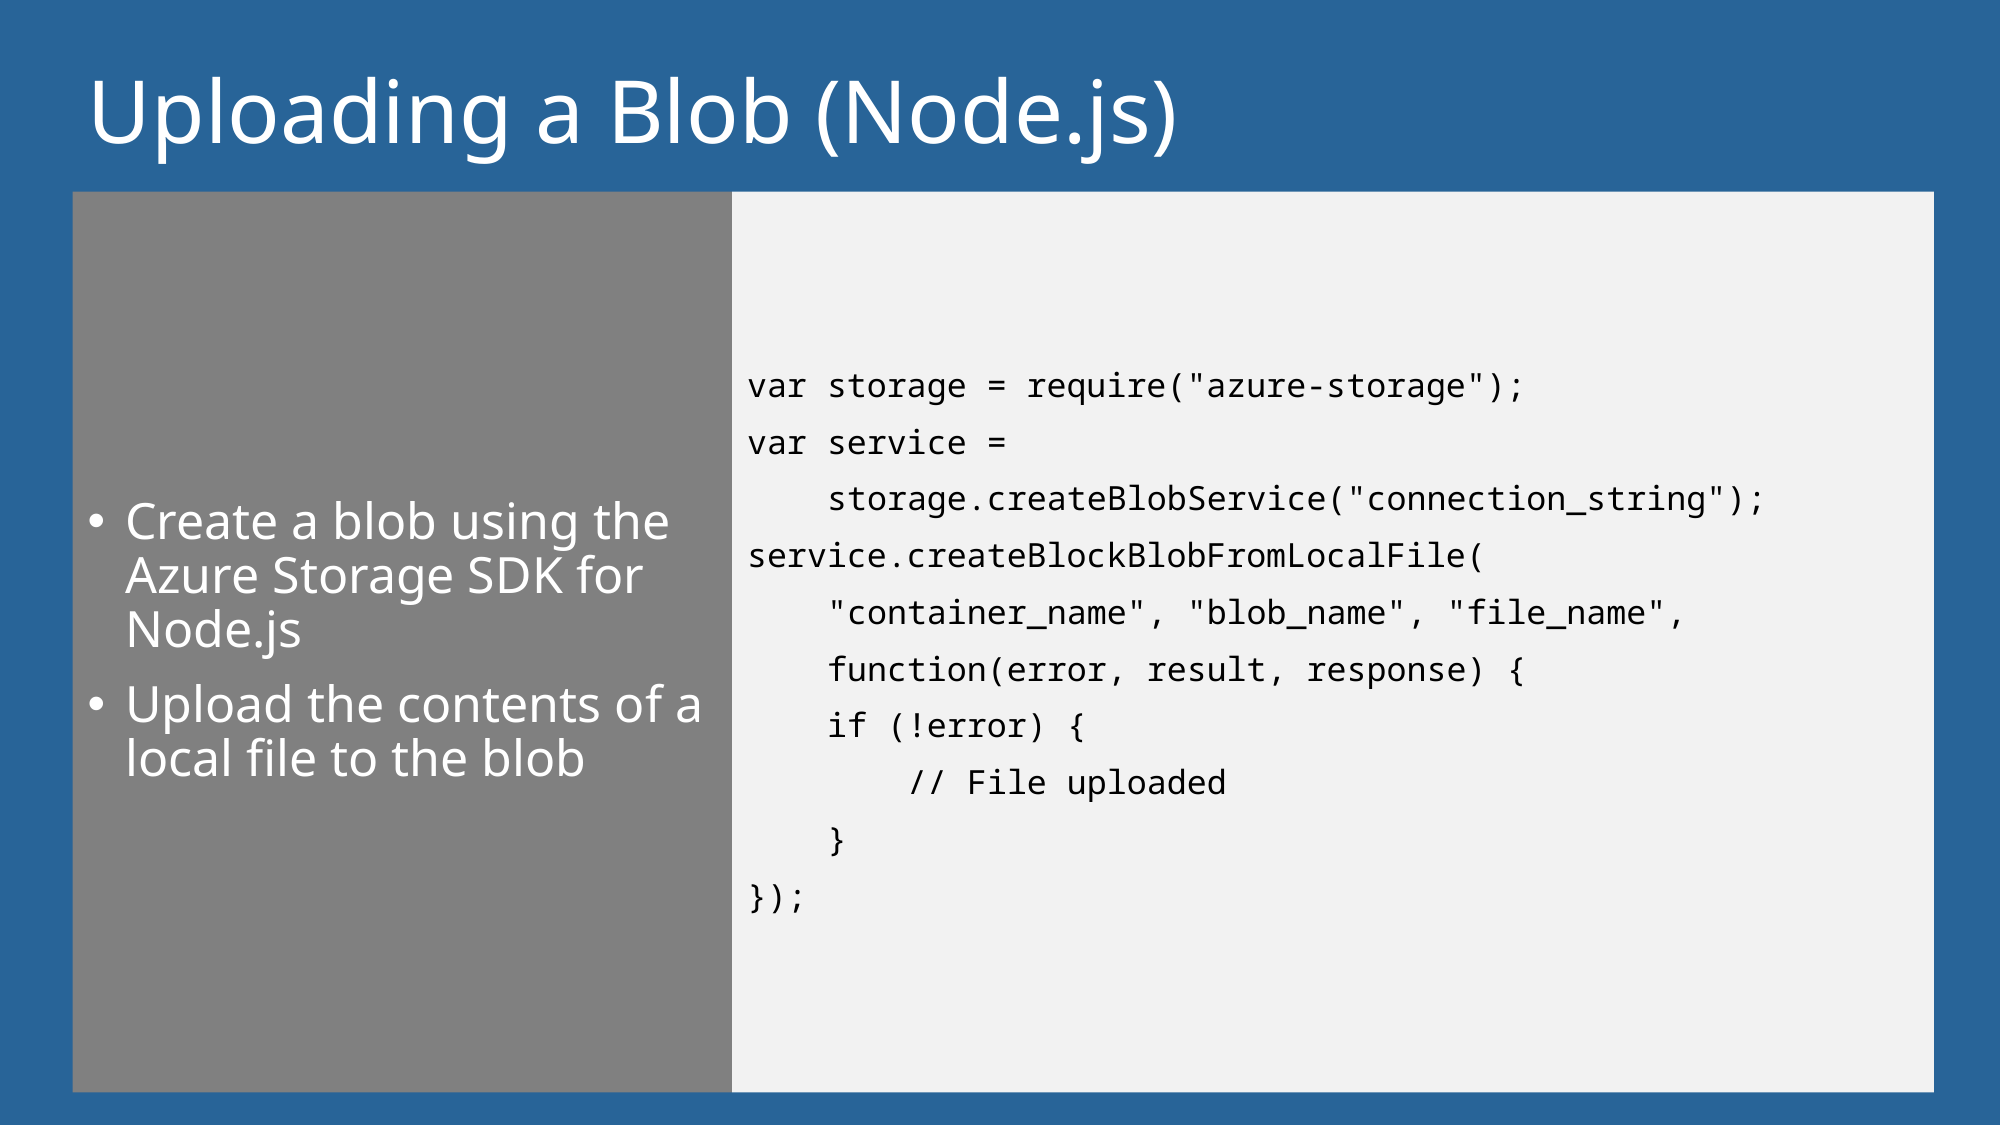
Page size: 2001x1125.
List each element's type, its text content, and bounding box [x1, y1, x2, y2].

list var storage = require("azure-storage"); var service = storage.createBlobService("connection_string"); service.createBlockBlobFromLocalFile( "container_name", "blob_name", "file_name", function(error, result, response) { if (!error) { // File uploaded } }); [732, 191, 1934, 1093]
title Uploading a Blob (Node.js) [72, 59, 1934, 170]
list Create a blob using the Azure Storage SDK for Node.js Upload the contents of a local file to the blob [72, 191, 732, 1093]
